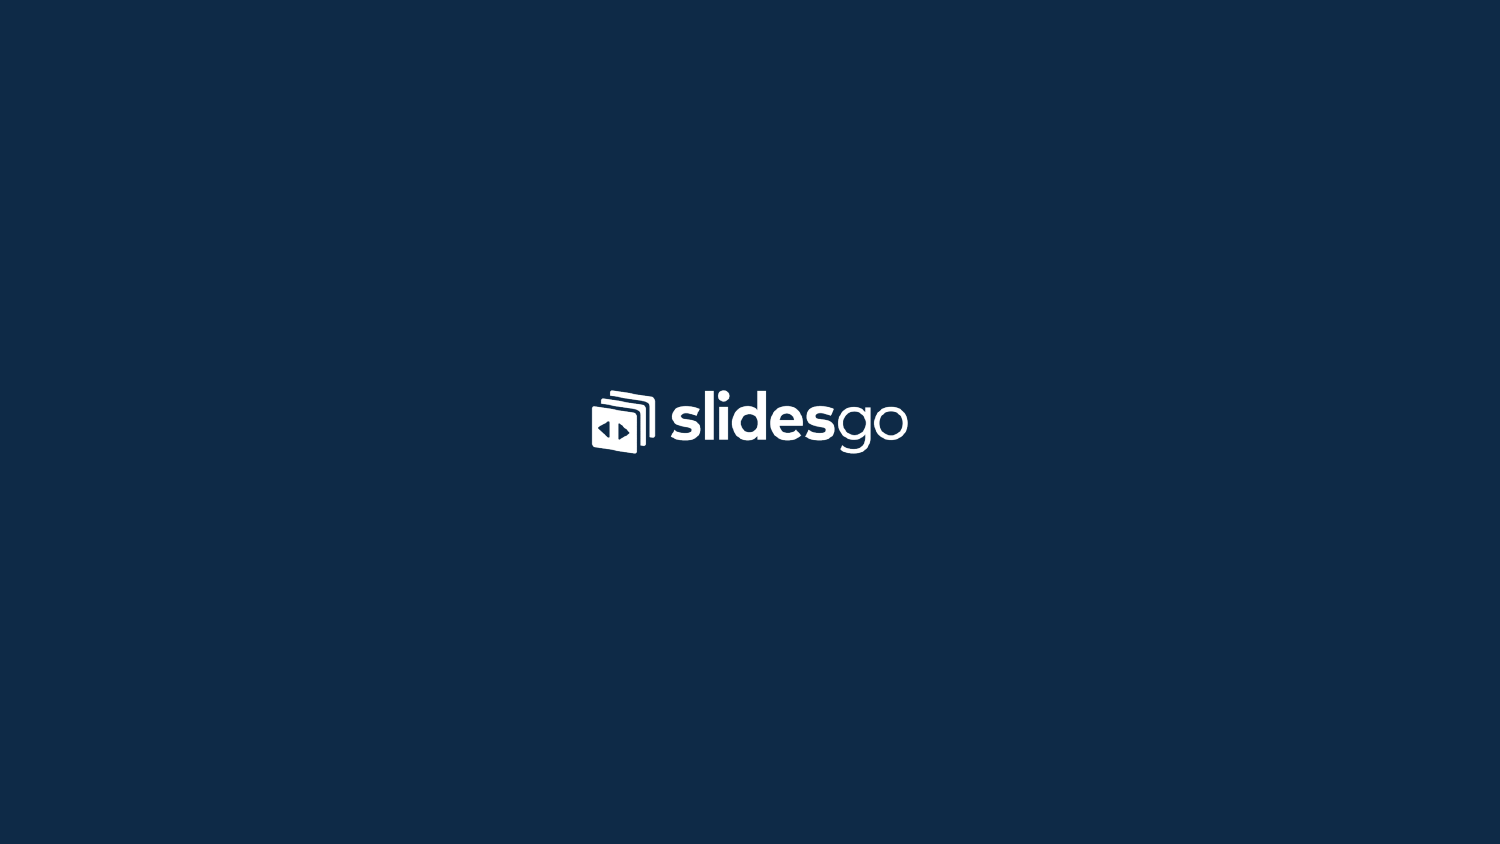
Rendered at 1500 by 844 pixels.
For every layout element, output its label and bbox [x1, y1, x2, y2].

picture [565, 347, 935, 496]
